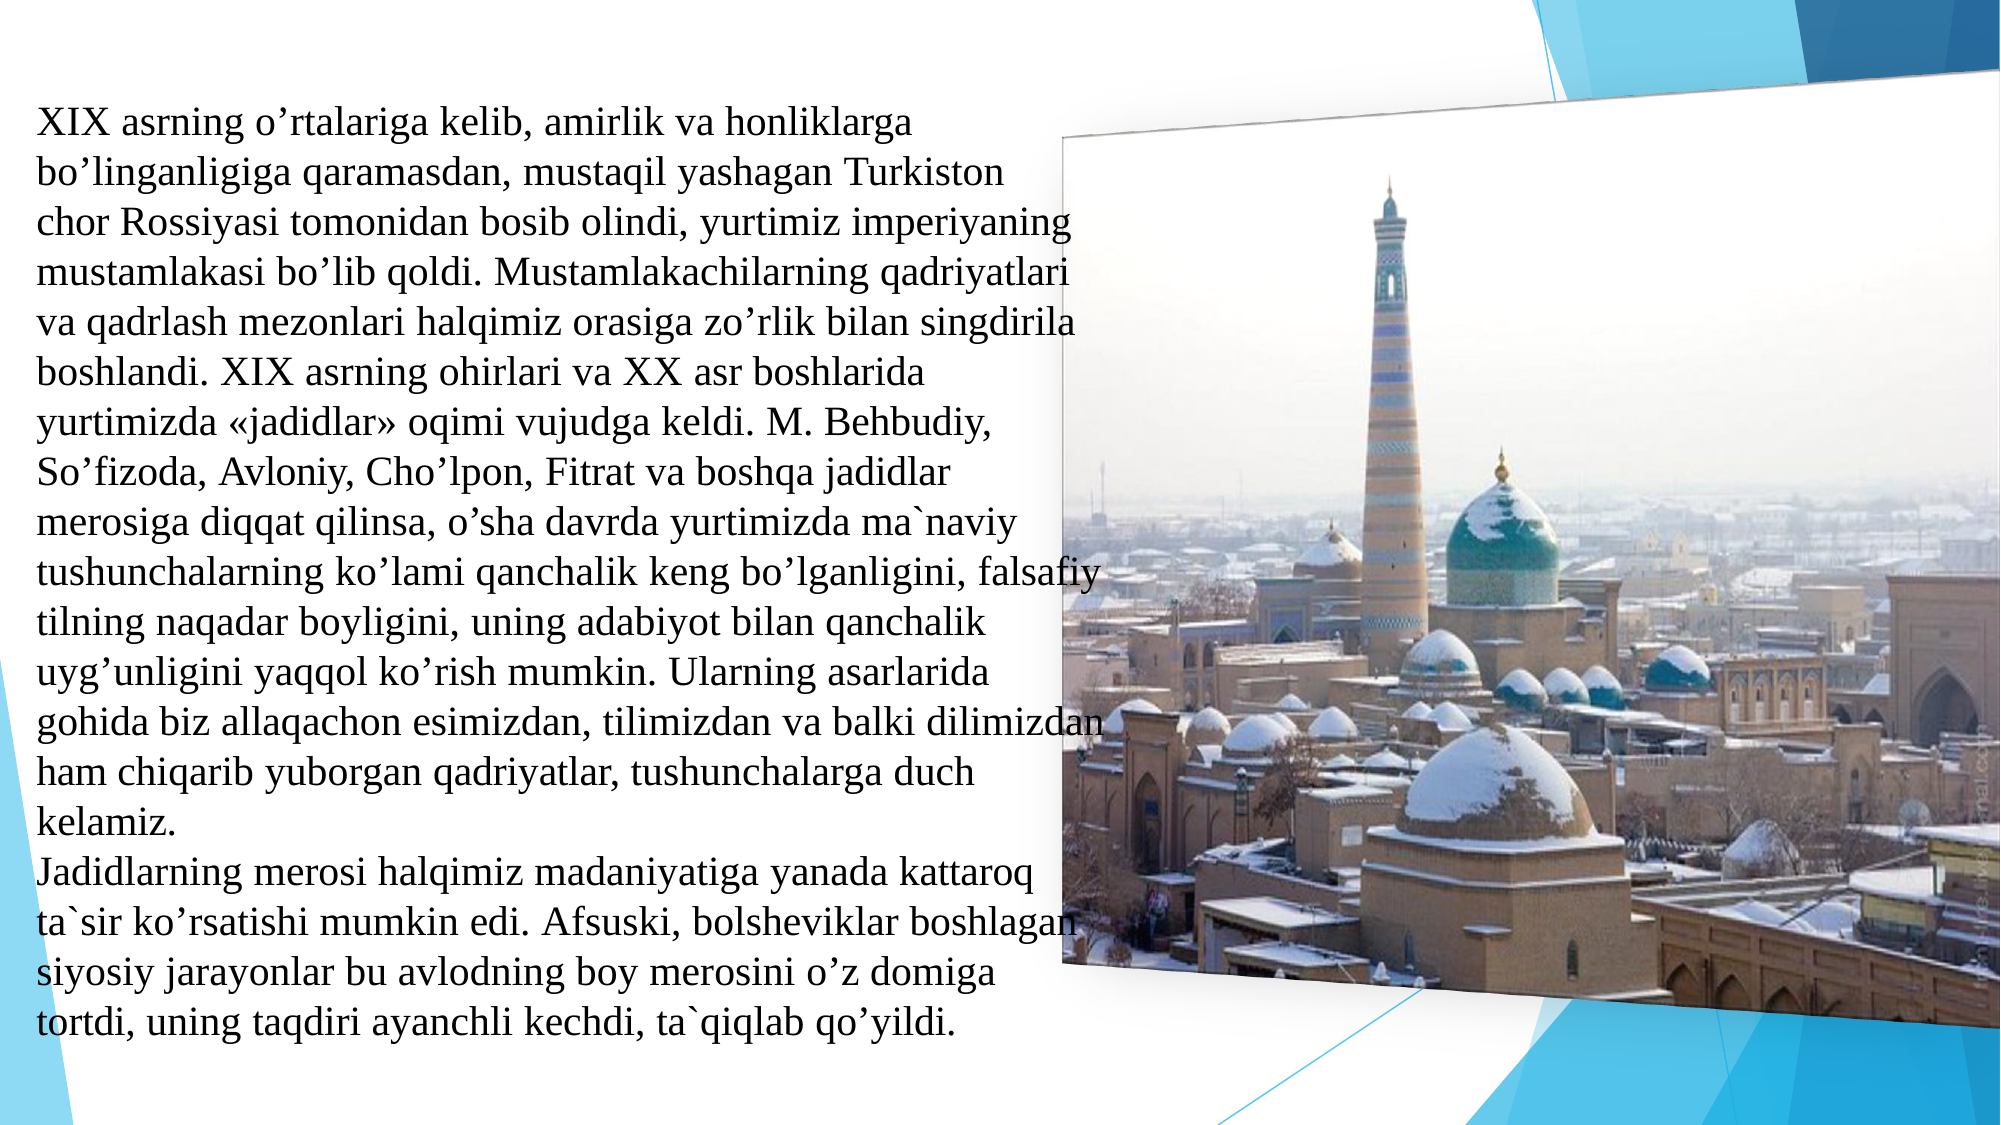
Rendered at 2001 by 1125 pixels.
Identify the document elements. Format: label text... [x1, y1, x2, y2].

picture [1002, 0, 2000, 1125]
text_box XIX asrning o’rtalariga kelib, amirlik va honliklarga bo’linganligiga qaramasdan, mustaqil yashagan Turkiston chor Rossiyasi tomonidan bosib olindi, yurtimiz imperiyaning mustamlakasi bo’lib qoldi. Mustamlakachilarning qadriyatlari va qadrlash mezonlari halqimiz orasiga zo’rlik bilan singdirila boshlandi. XIX asrning ohirlari va XX asr boshlarida yurtimizda «jadidlar» oqimi vujudga keldi. M. Behbudiy, So’fizoda, Avloniy, Cho’lpon, Fitrat va boshqa jadidlar merosiga diqqat qilinsa, o’sha davrda yurtimizda ma`naviy tushunchalarning ko’lami qanchalik keng bo’lganligini, falsafiy tilning naqadar boyligini, uning adabiyot bilan qanchalik uyg’unligini yaqqol ko’rish mumkin. Ularning asarlarida gohida biz allaqachon esimizdan, tilimizdan va balki dilimizdan ham chiqarib yuborgan qadriyatlar, tushunchalarga duch kelamiz. Jadidlarning merosi halqimiz madaniyatiga yanada kattaroq ta`sir ko’rsatishi mumkin edi. Afsuski, bolsheviklar boshlagan siyosiy jarayonlar bu avlodning boy merosini o’z domiga tortdi, uning taqdiri ayanchli kechdi, ta`qiqlab qo’yildi. [34, 91, 997, 1045]
